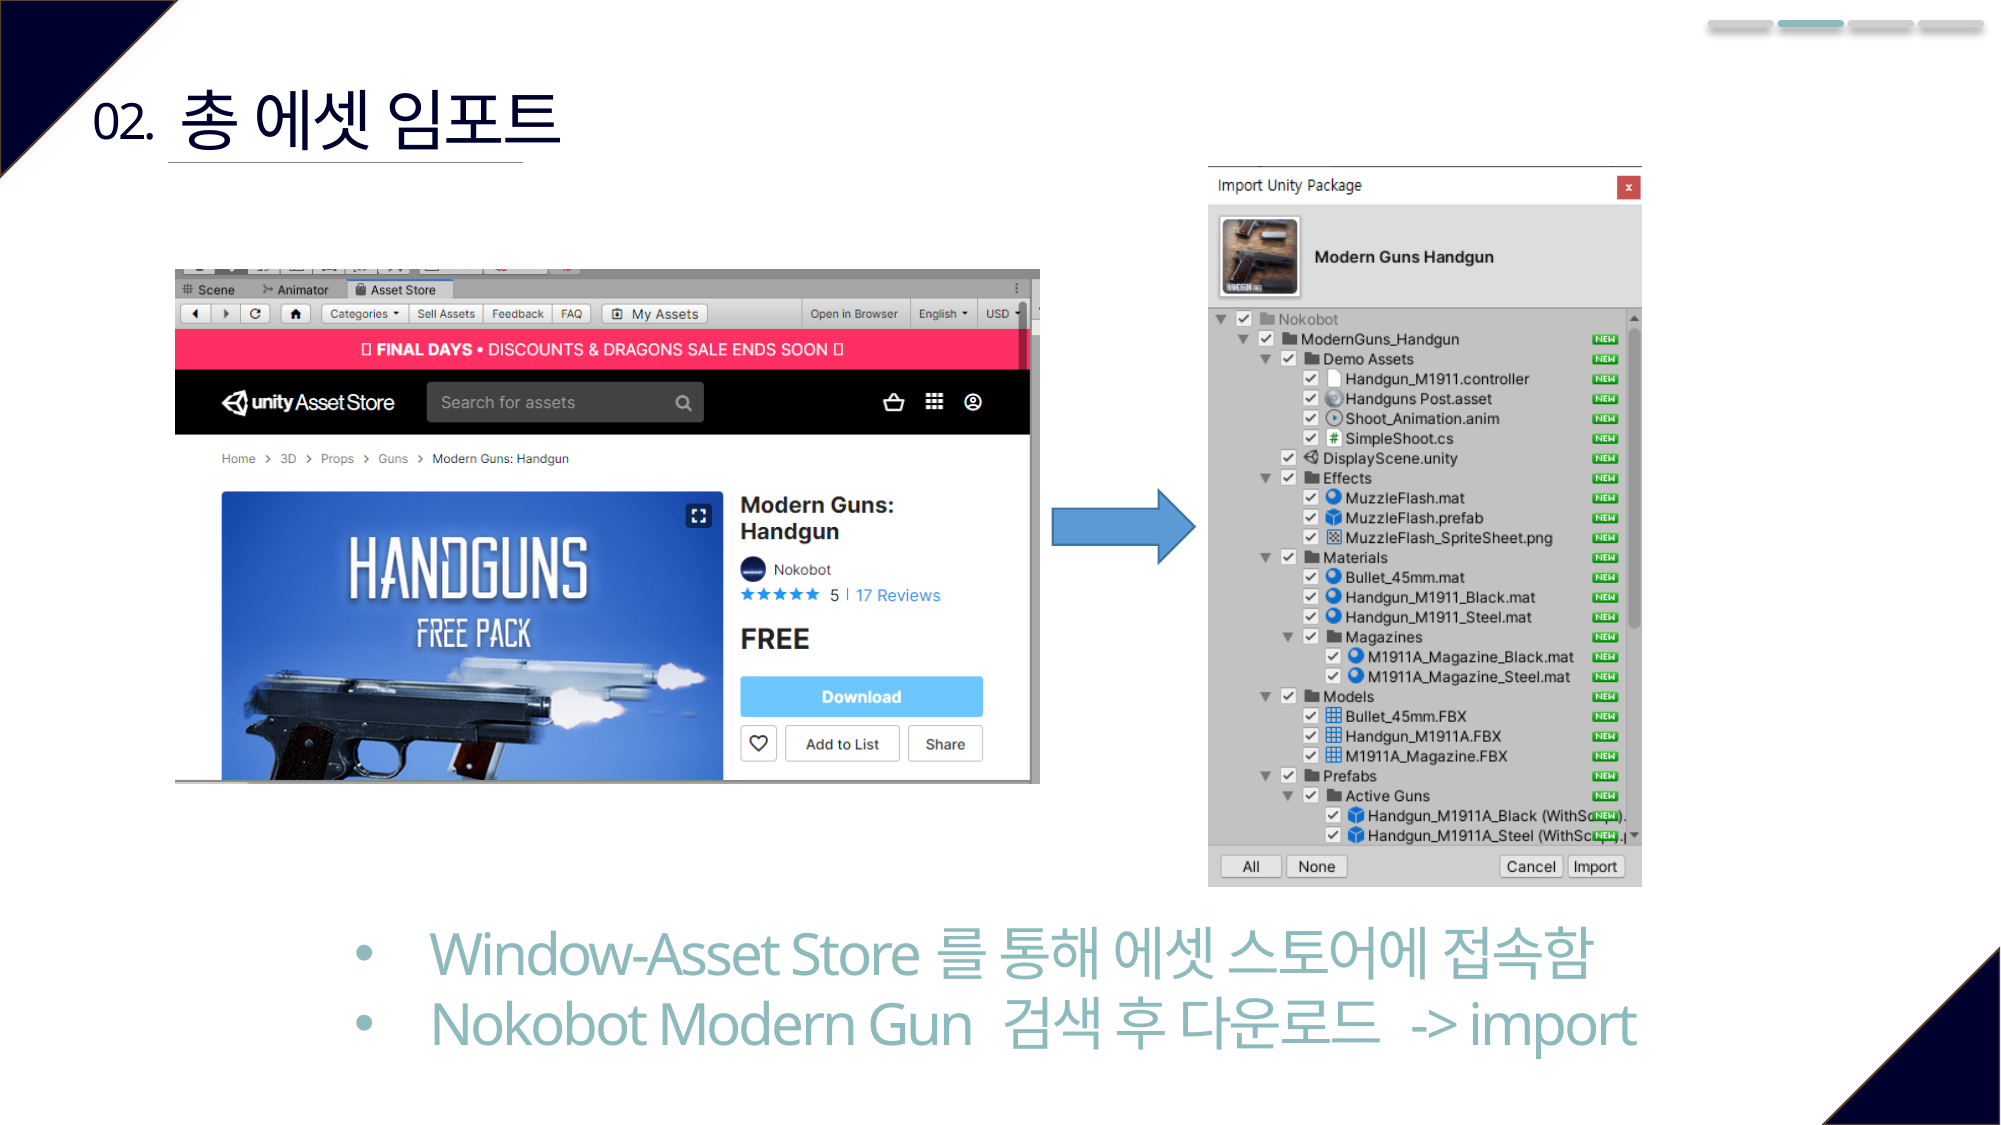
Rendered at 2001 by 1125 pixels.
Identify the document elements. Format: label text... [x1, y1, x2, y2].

text_box 02. [78, 81, 172, 157]
text_box Window-Asset Store를 통해 에셋 스토어에 접속함 Nokobot Modern Gun 검색 후 다운로드 -> import [339, 909, 1661, 1065]
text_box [175, 166, 1642, 887]
text_box 총 에셋 임포트 [164, 71, 579, 167]
